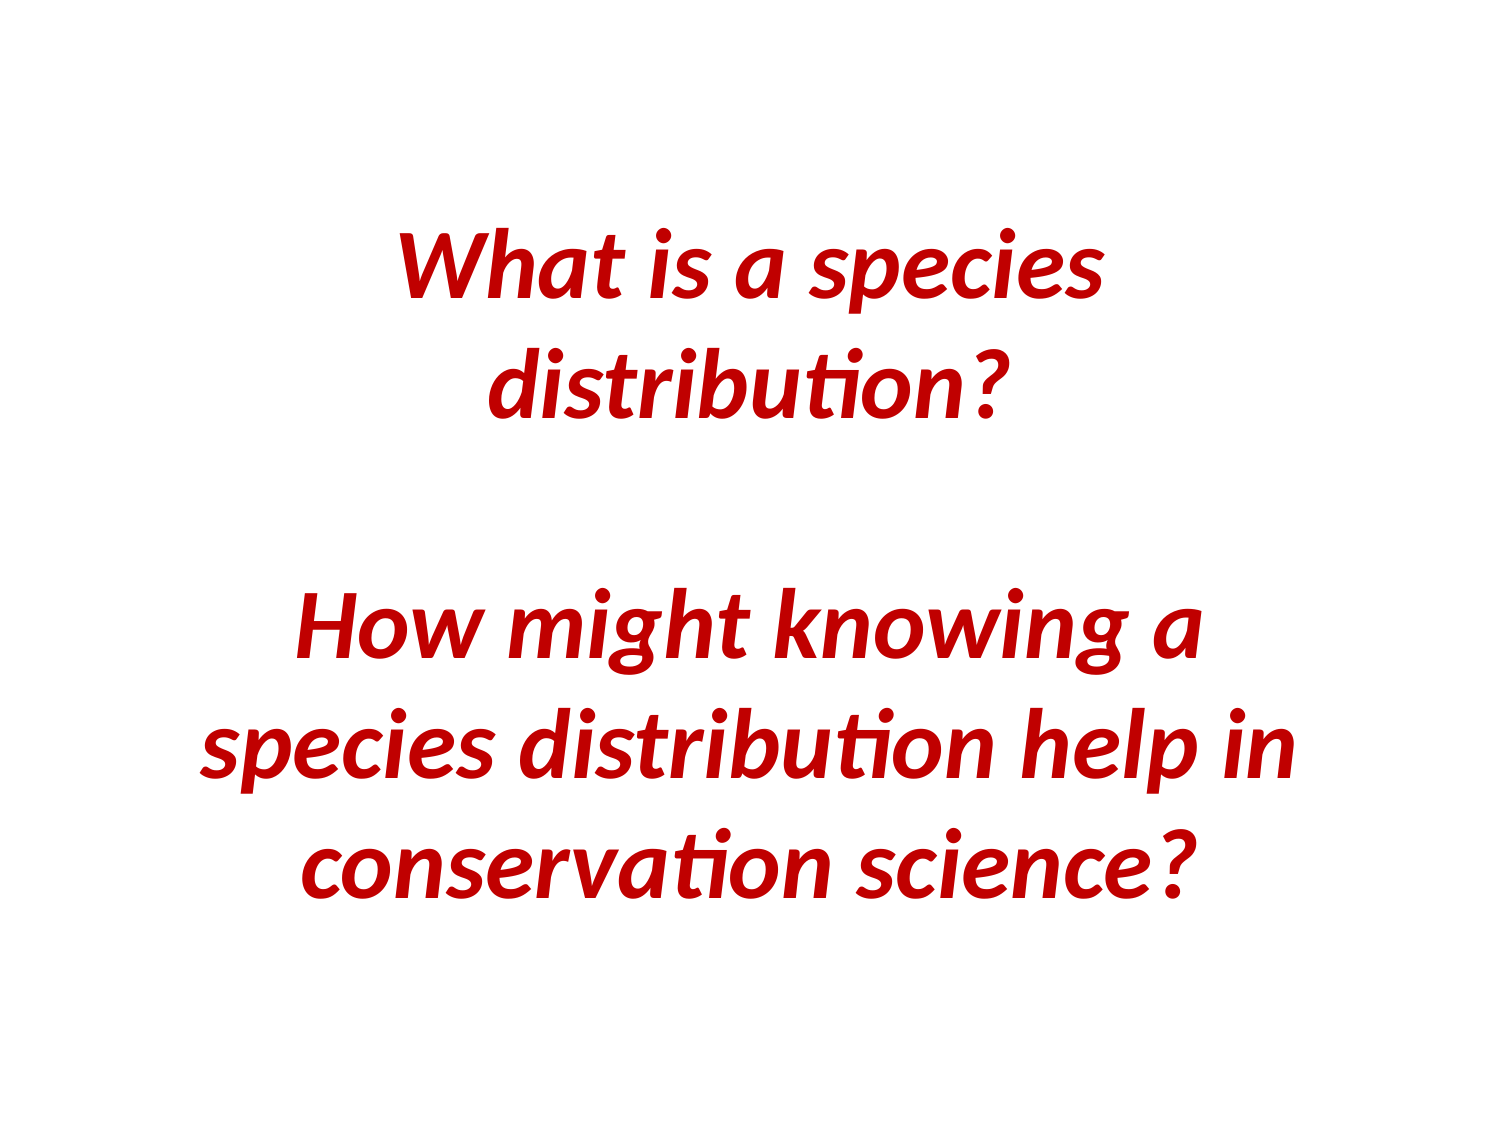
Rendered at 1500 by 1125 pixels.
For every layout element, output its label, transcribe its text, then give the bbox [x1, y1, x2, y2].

text_box What is a species distribution? How might knowing a species distribution help in conservation science? [174, 191, 1325, 926]
